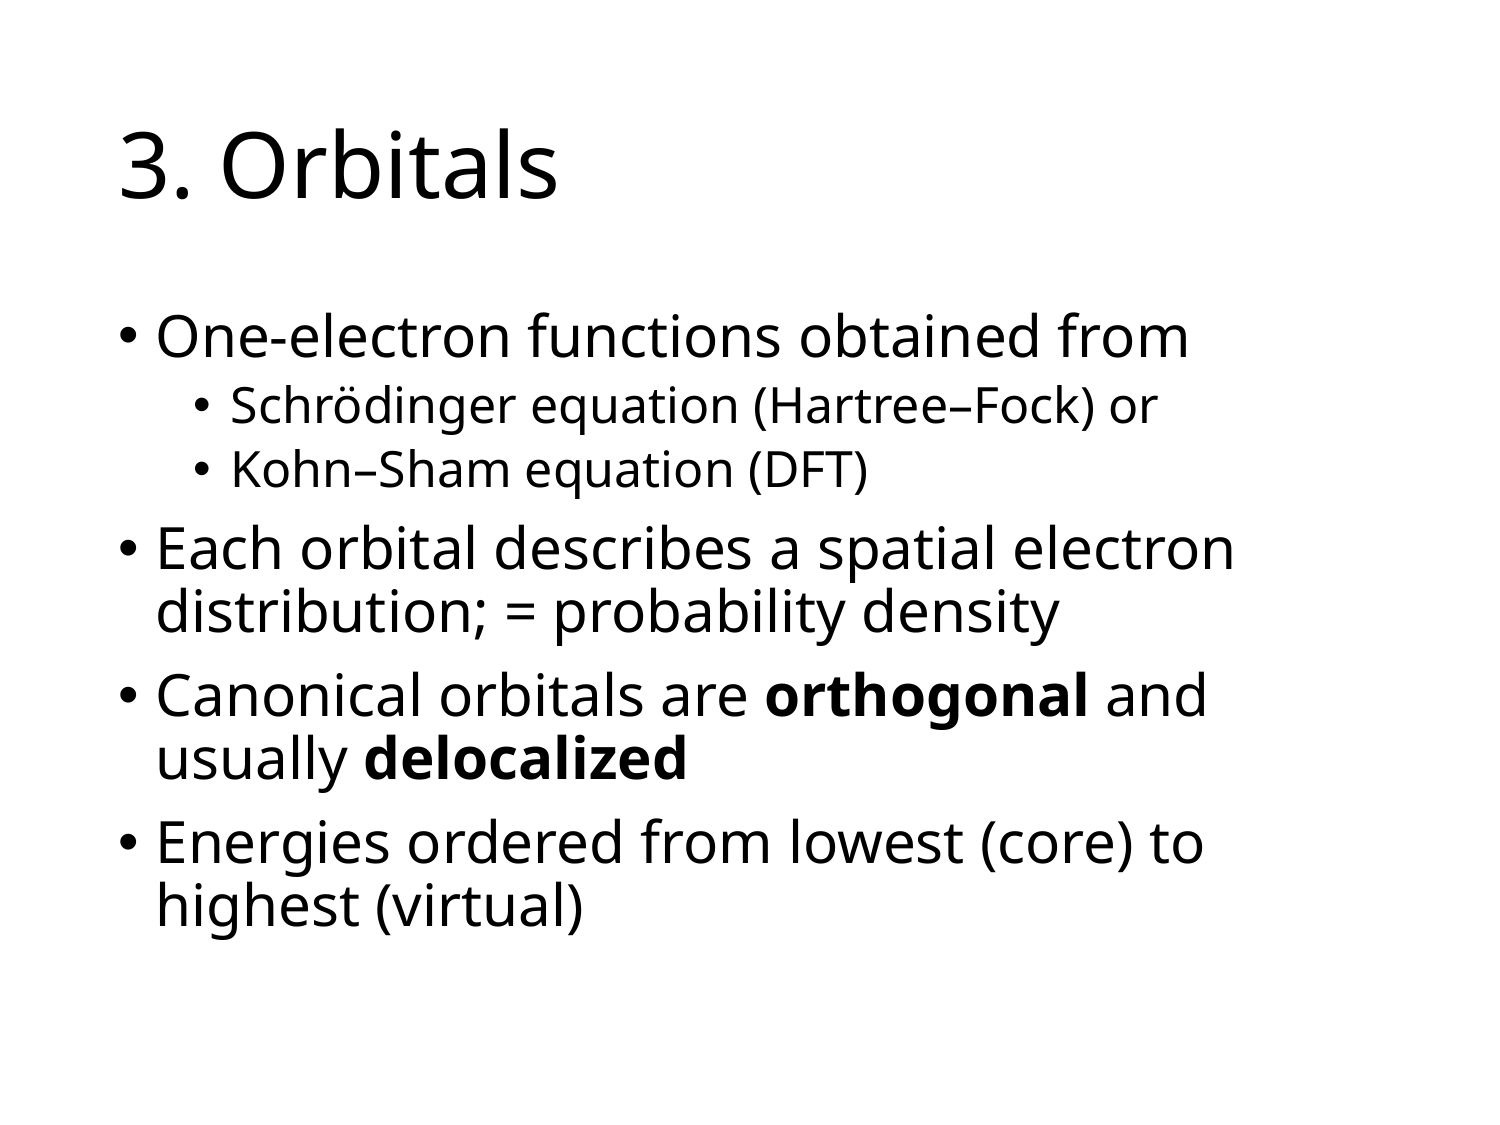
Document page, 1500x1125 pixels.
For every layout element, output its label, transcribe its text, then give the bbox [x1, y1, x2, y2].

title 3. Orbitals [103, 59, 1397, 278]
